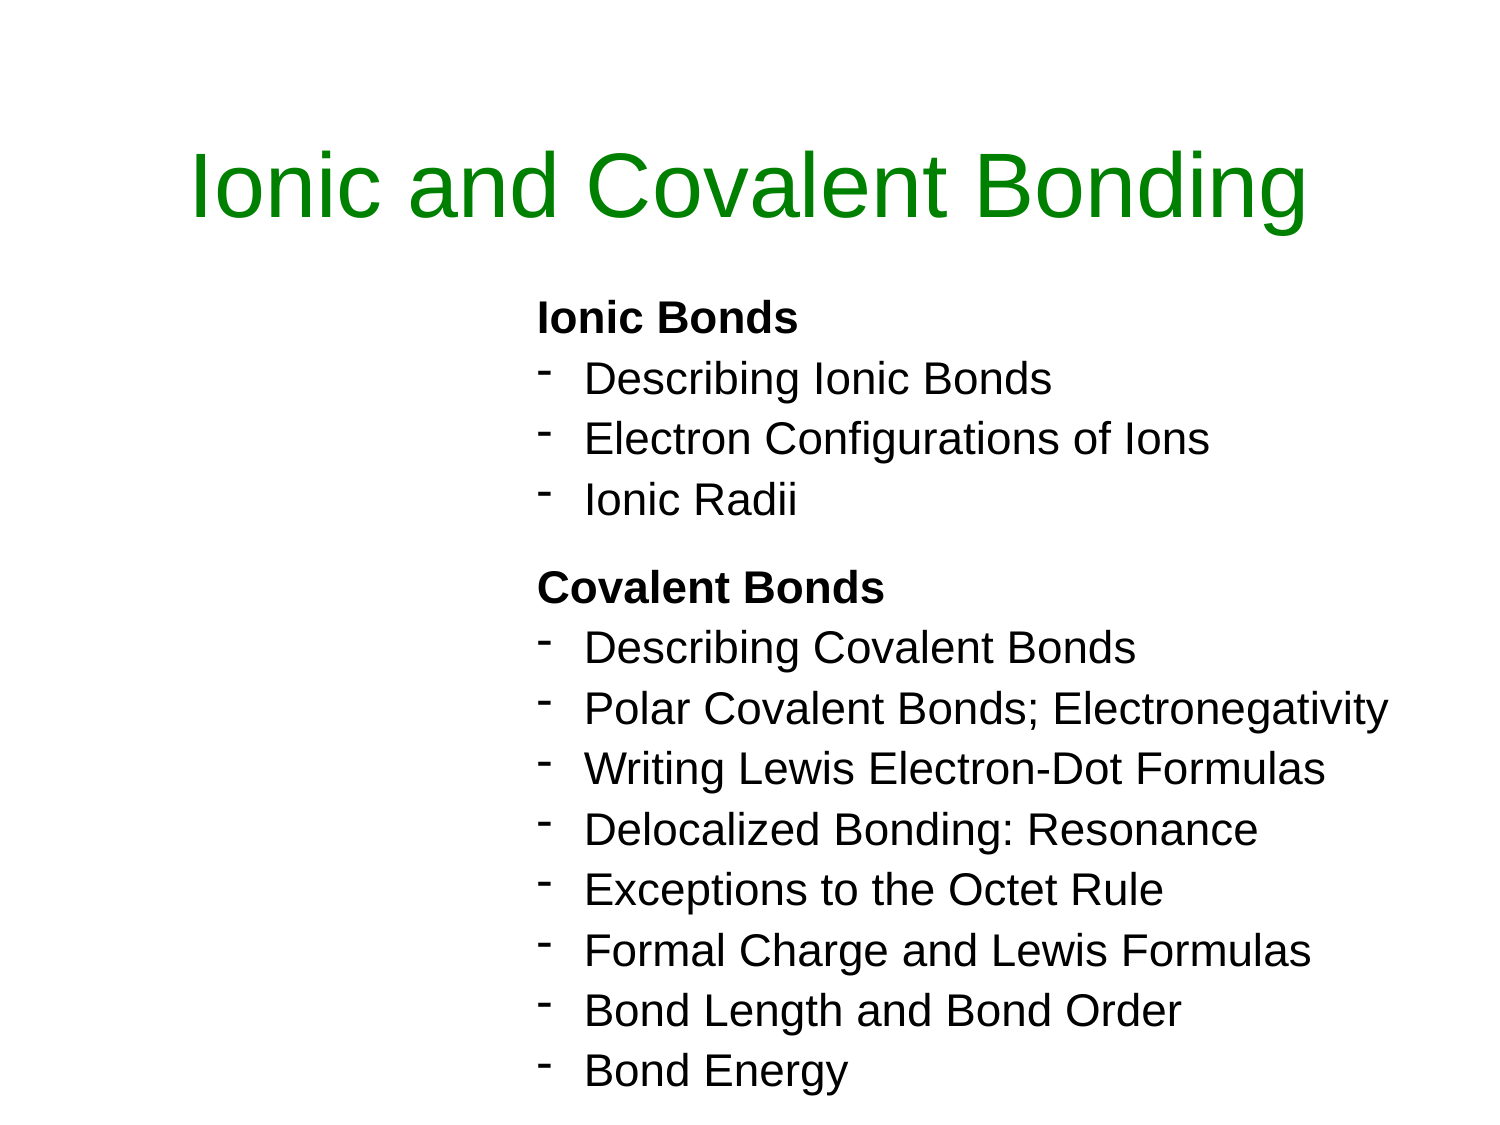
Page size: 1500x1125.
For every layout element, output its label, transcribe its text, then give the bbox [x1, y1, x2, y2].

title Ionic and Covalent Bonding [112, 60, 1388, 302]
text_box Ionic Bonds Describing Ionic Bonds Electron Configurations of Ions Ionic Radii Covalent Bonds Describing Covalent Bonds Polar Covalent Bonds; Electronegativity Writing Lewis Electron-Dot Formulas Delocalized Bonding: Resonance Exceptions to the Octet Rule Formal Charge and Lewis Formulas Bond Length and Bond Order Bond Energy [522, 275, 1462, 1104]
